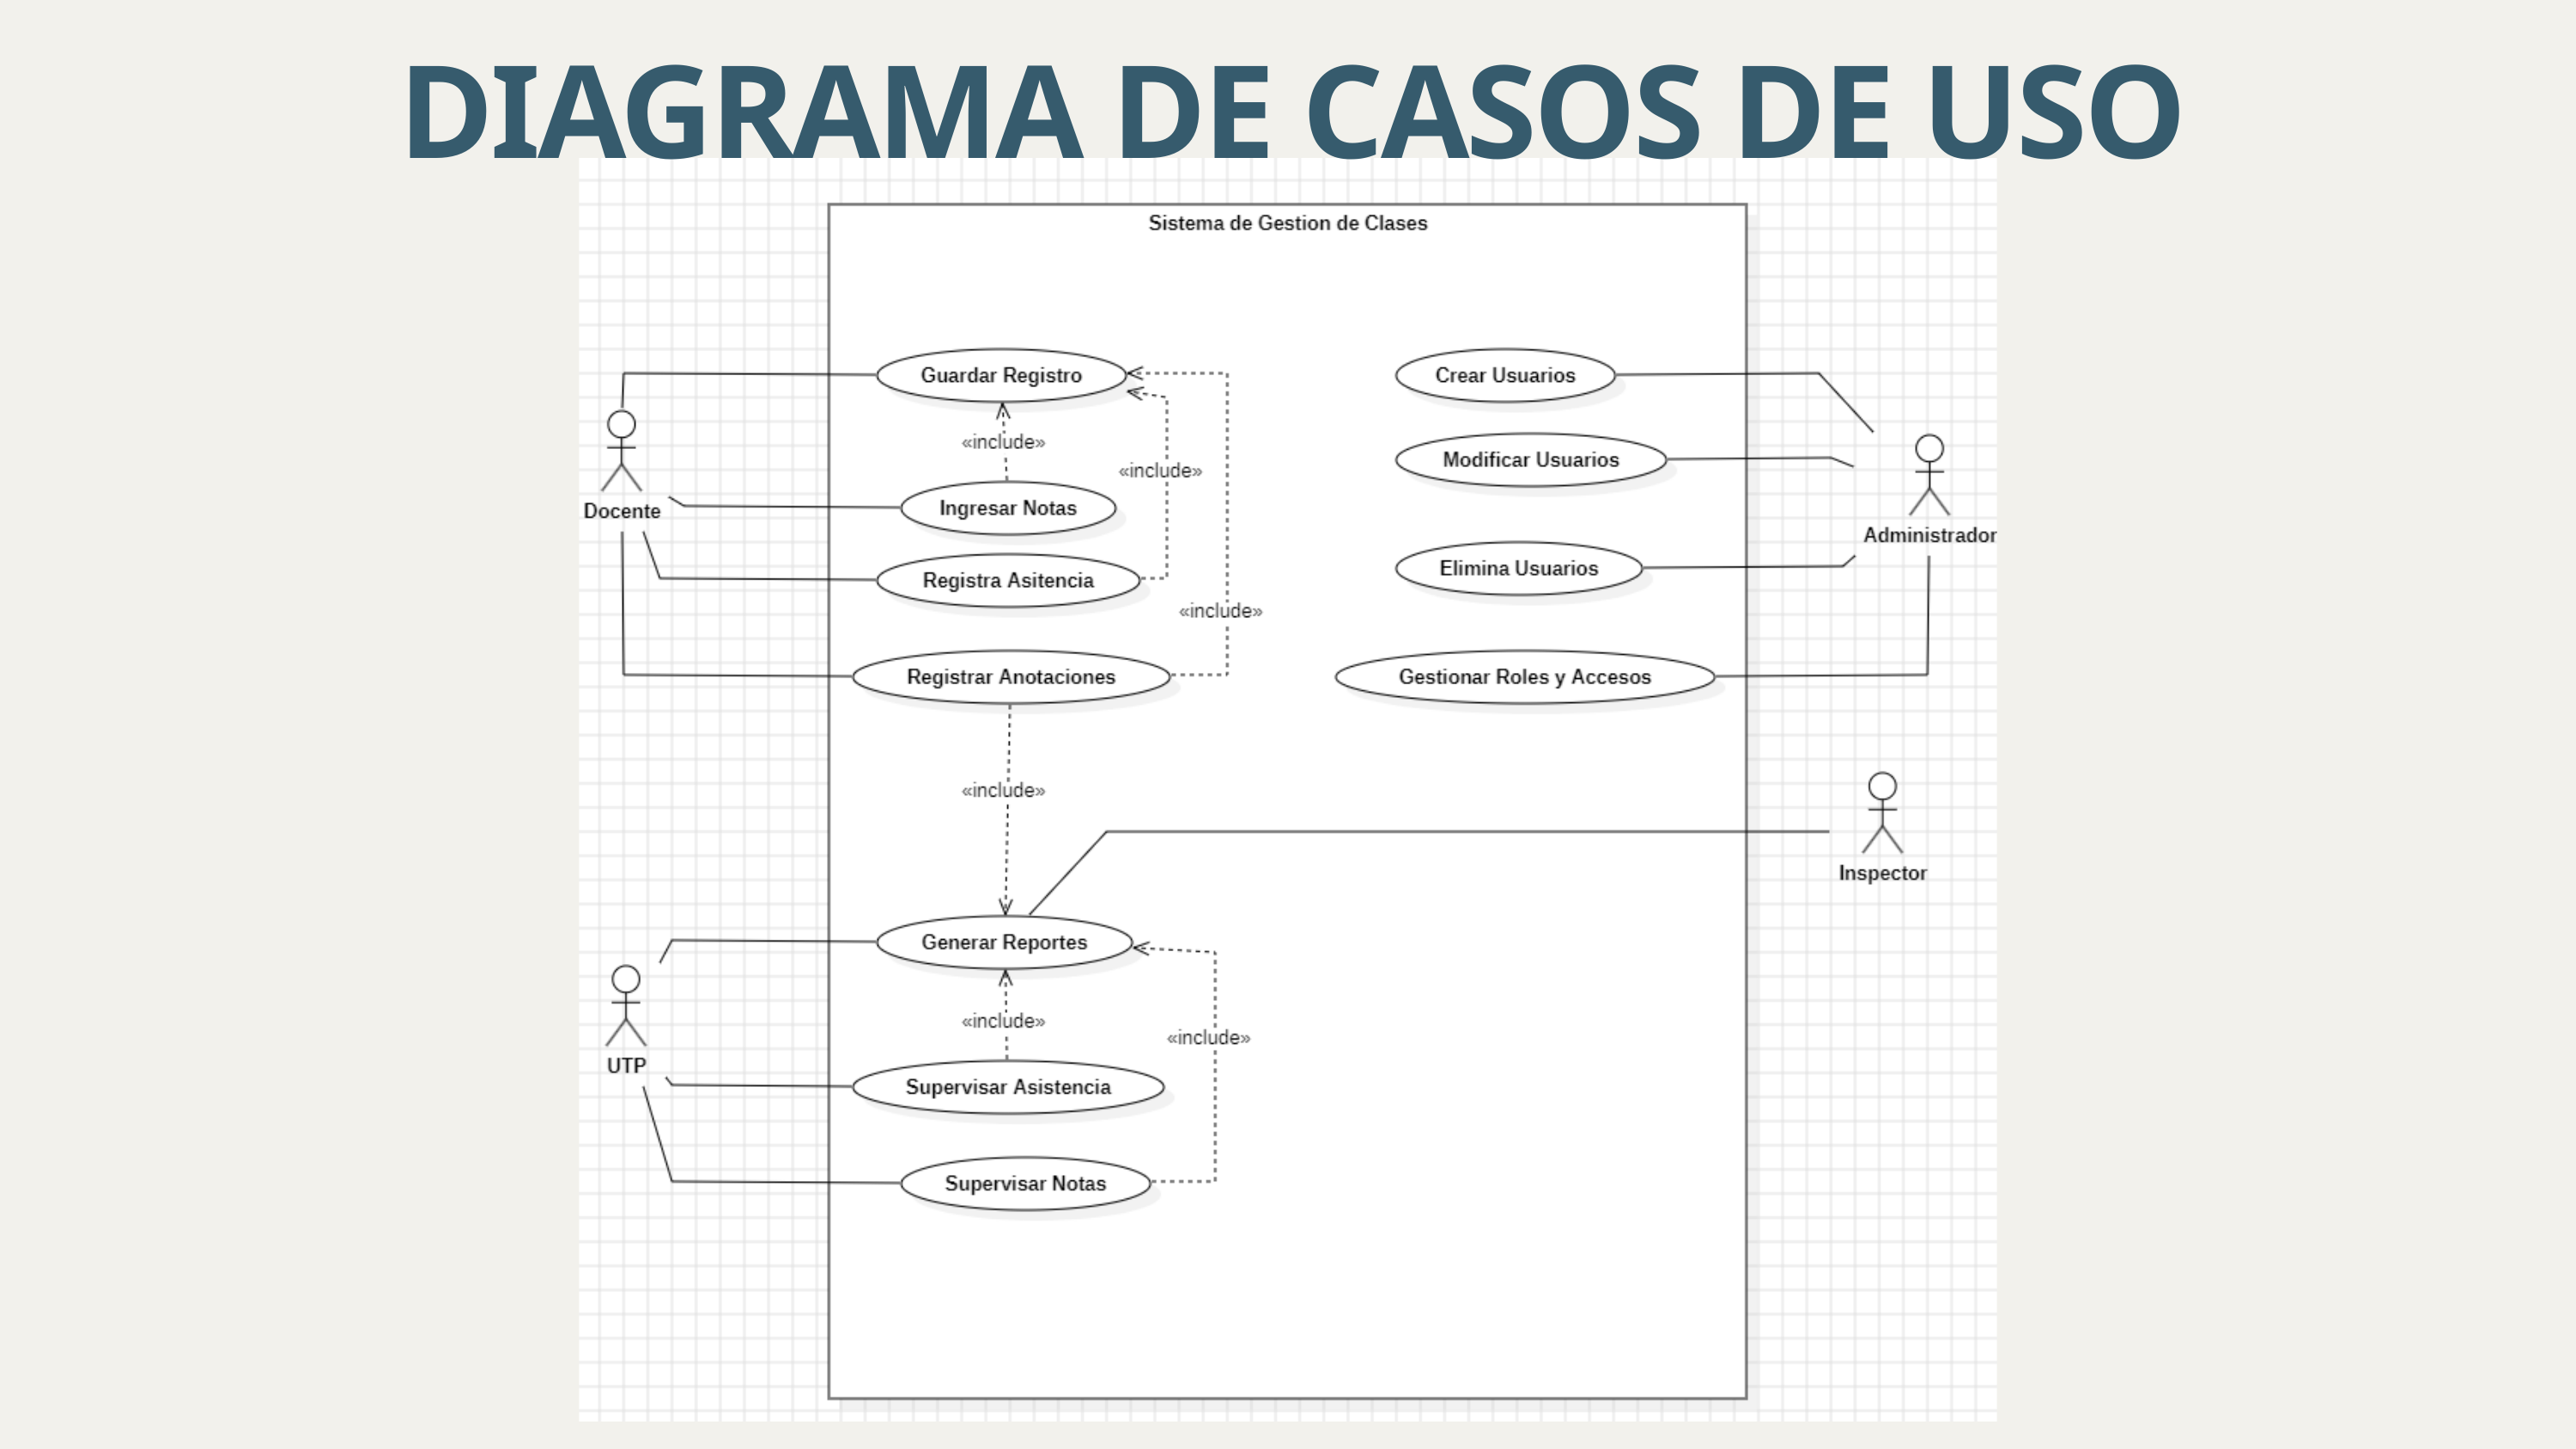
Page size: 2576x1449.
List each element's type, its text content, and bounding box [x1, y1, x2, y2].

text_box [579, 185, 1997, 1422]
text_box DIAGRAMA DE CASOS DE USO [155, 40, 2432, 185]
